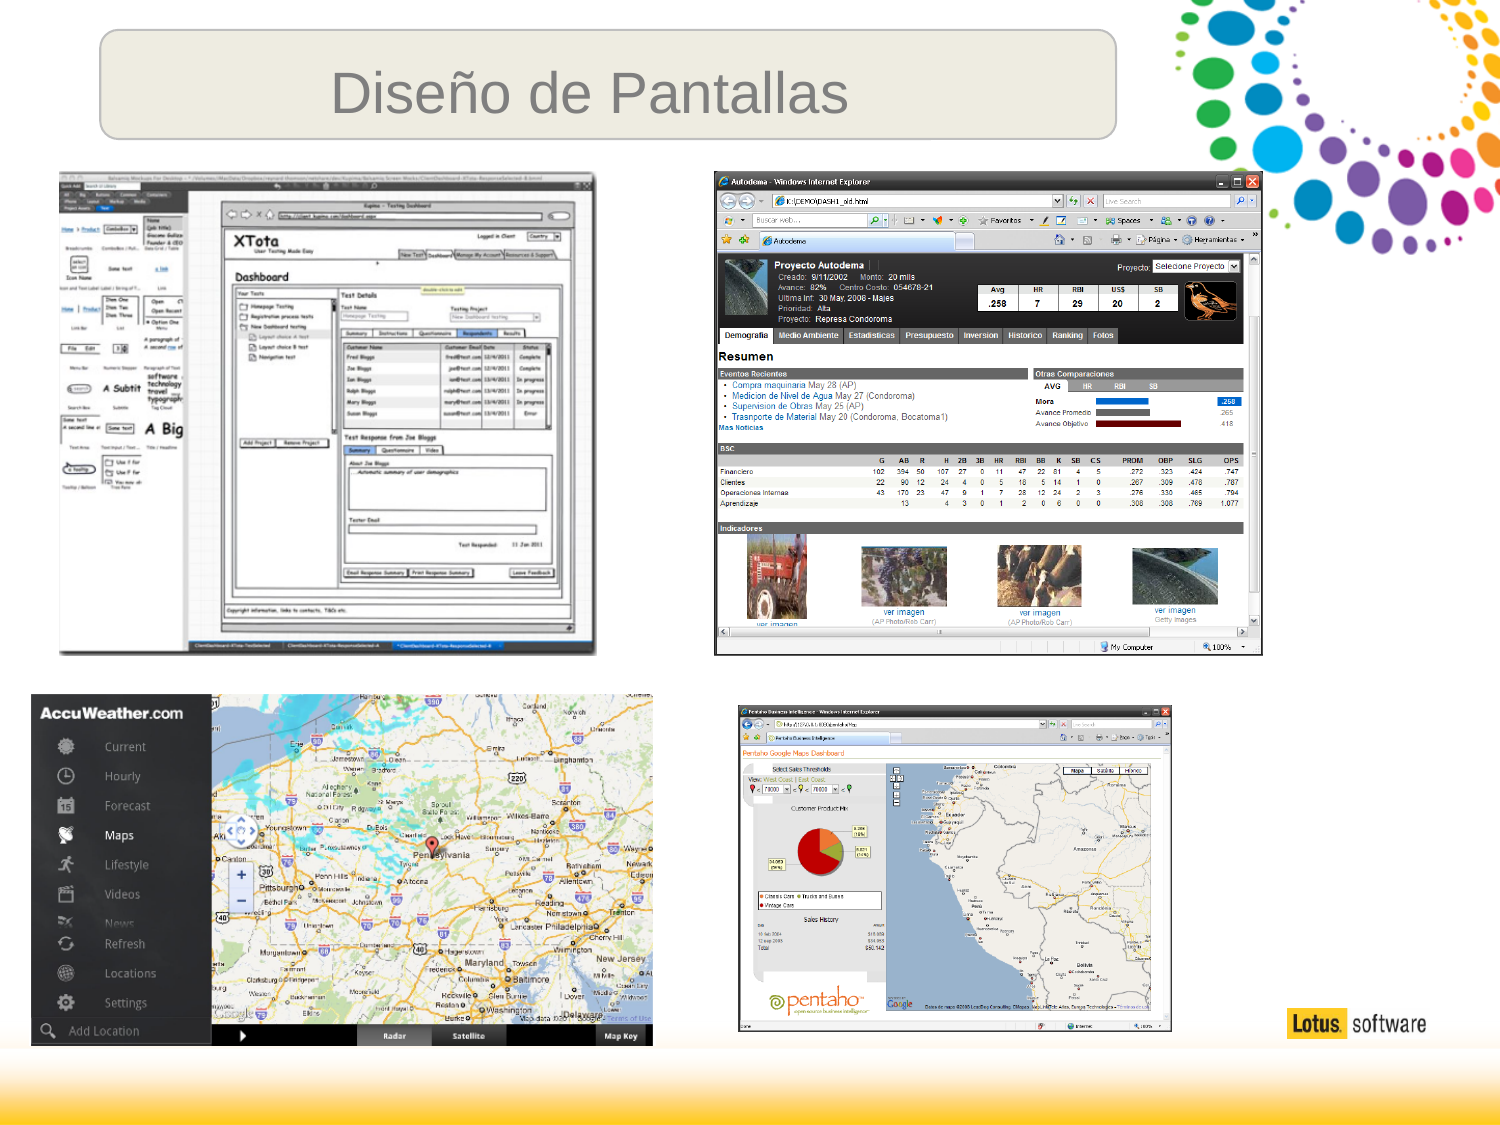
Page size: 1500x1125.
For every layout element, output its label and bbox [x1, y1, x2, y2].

picture [0, 691, 1500, 1125]
text_box [64, 18, 1117, 162]
picture [59, 171, 597, 657]
picture [714, 0, 1500, 656]
